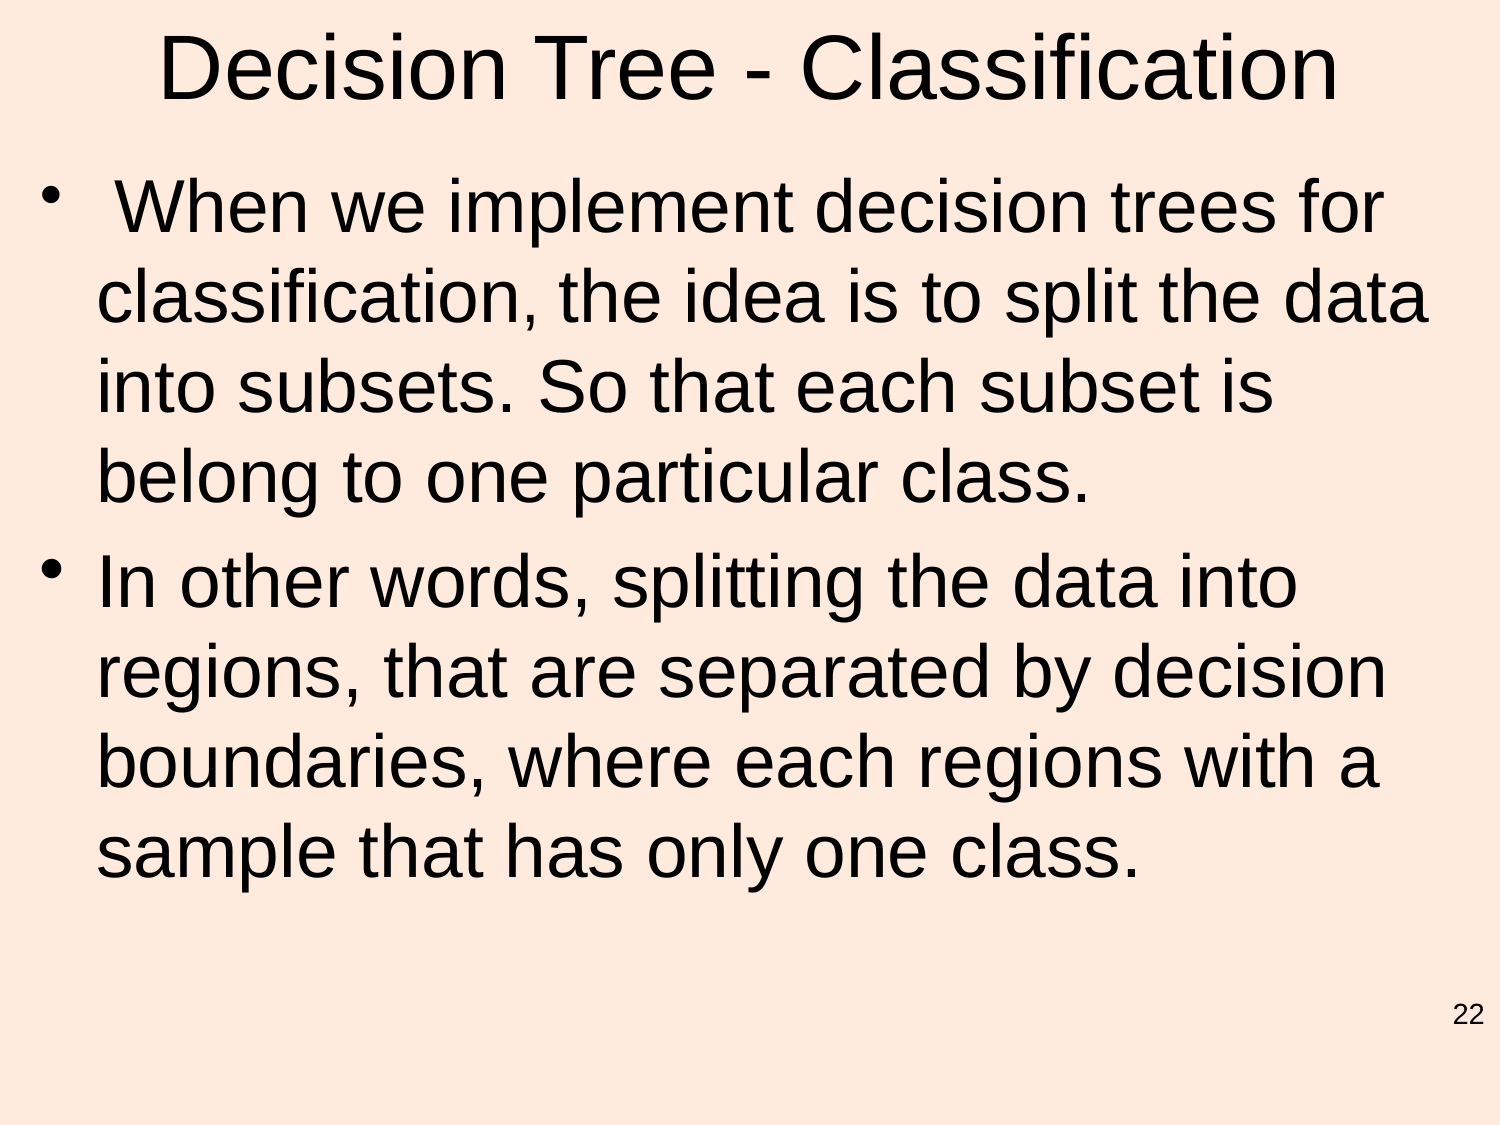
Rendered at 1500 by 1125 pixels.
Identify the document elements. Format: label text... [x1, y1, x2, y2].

slide_number 22 [1187, 987, 1500, 1063]
list When we implement decision trees for classification, the idea is to split the data into subsets. So that each subset is belong to one particular class. In other words, splitting the data into regions, that are separated by decision boundaries, where each regions with a sample that has only one class. [24, 149, 1463, 1100]
title Decision Tree - Classification [112, 0, 1388, 125]
